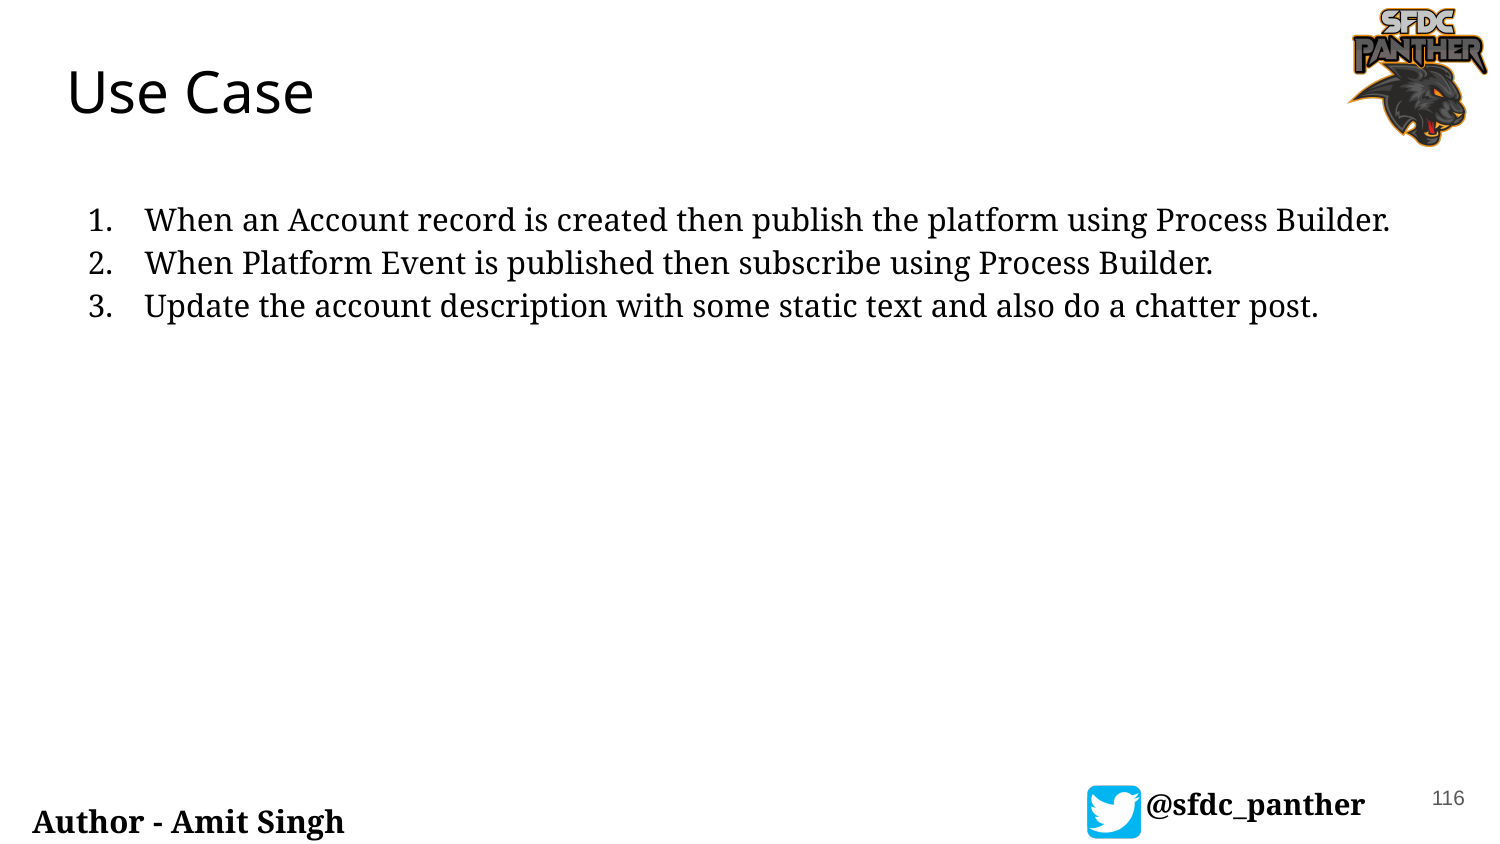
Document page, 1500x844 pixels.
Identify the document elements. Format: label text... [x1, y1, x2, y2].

list When an Account record is created then publish the platform using Process Builder. When Platform Event is published then subscribe using Process Builder. Update the account description with some static text and also do a chatter post. [51, 179, 1449, 741]
title Use Case [51, 40, 1449, 135]
picture [1085, 784, 1144, 842]
picture [1347, 8, 1488, 147]
slide_number 116 [1389, 764, 1480, 830]
